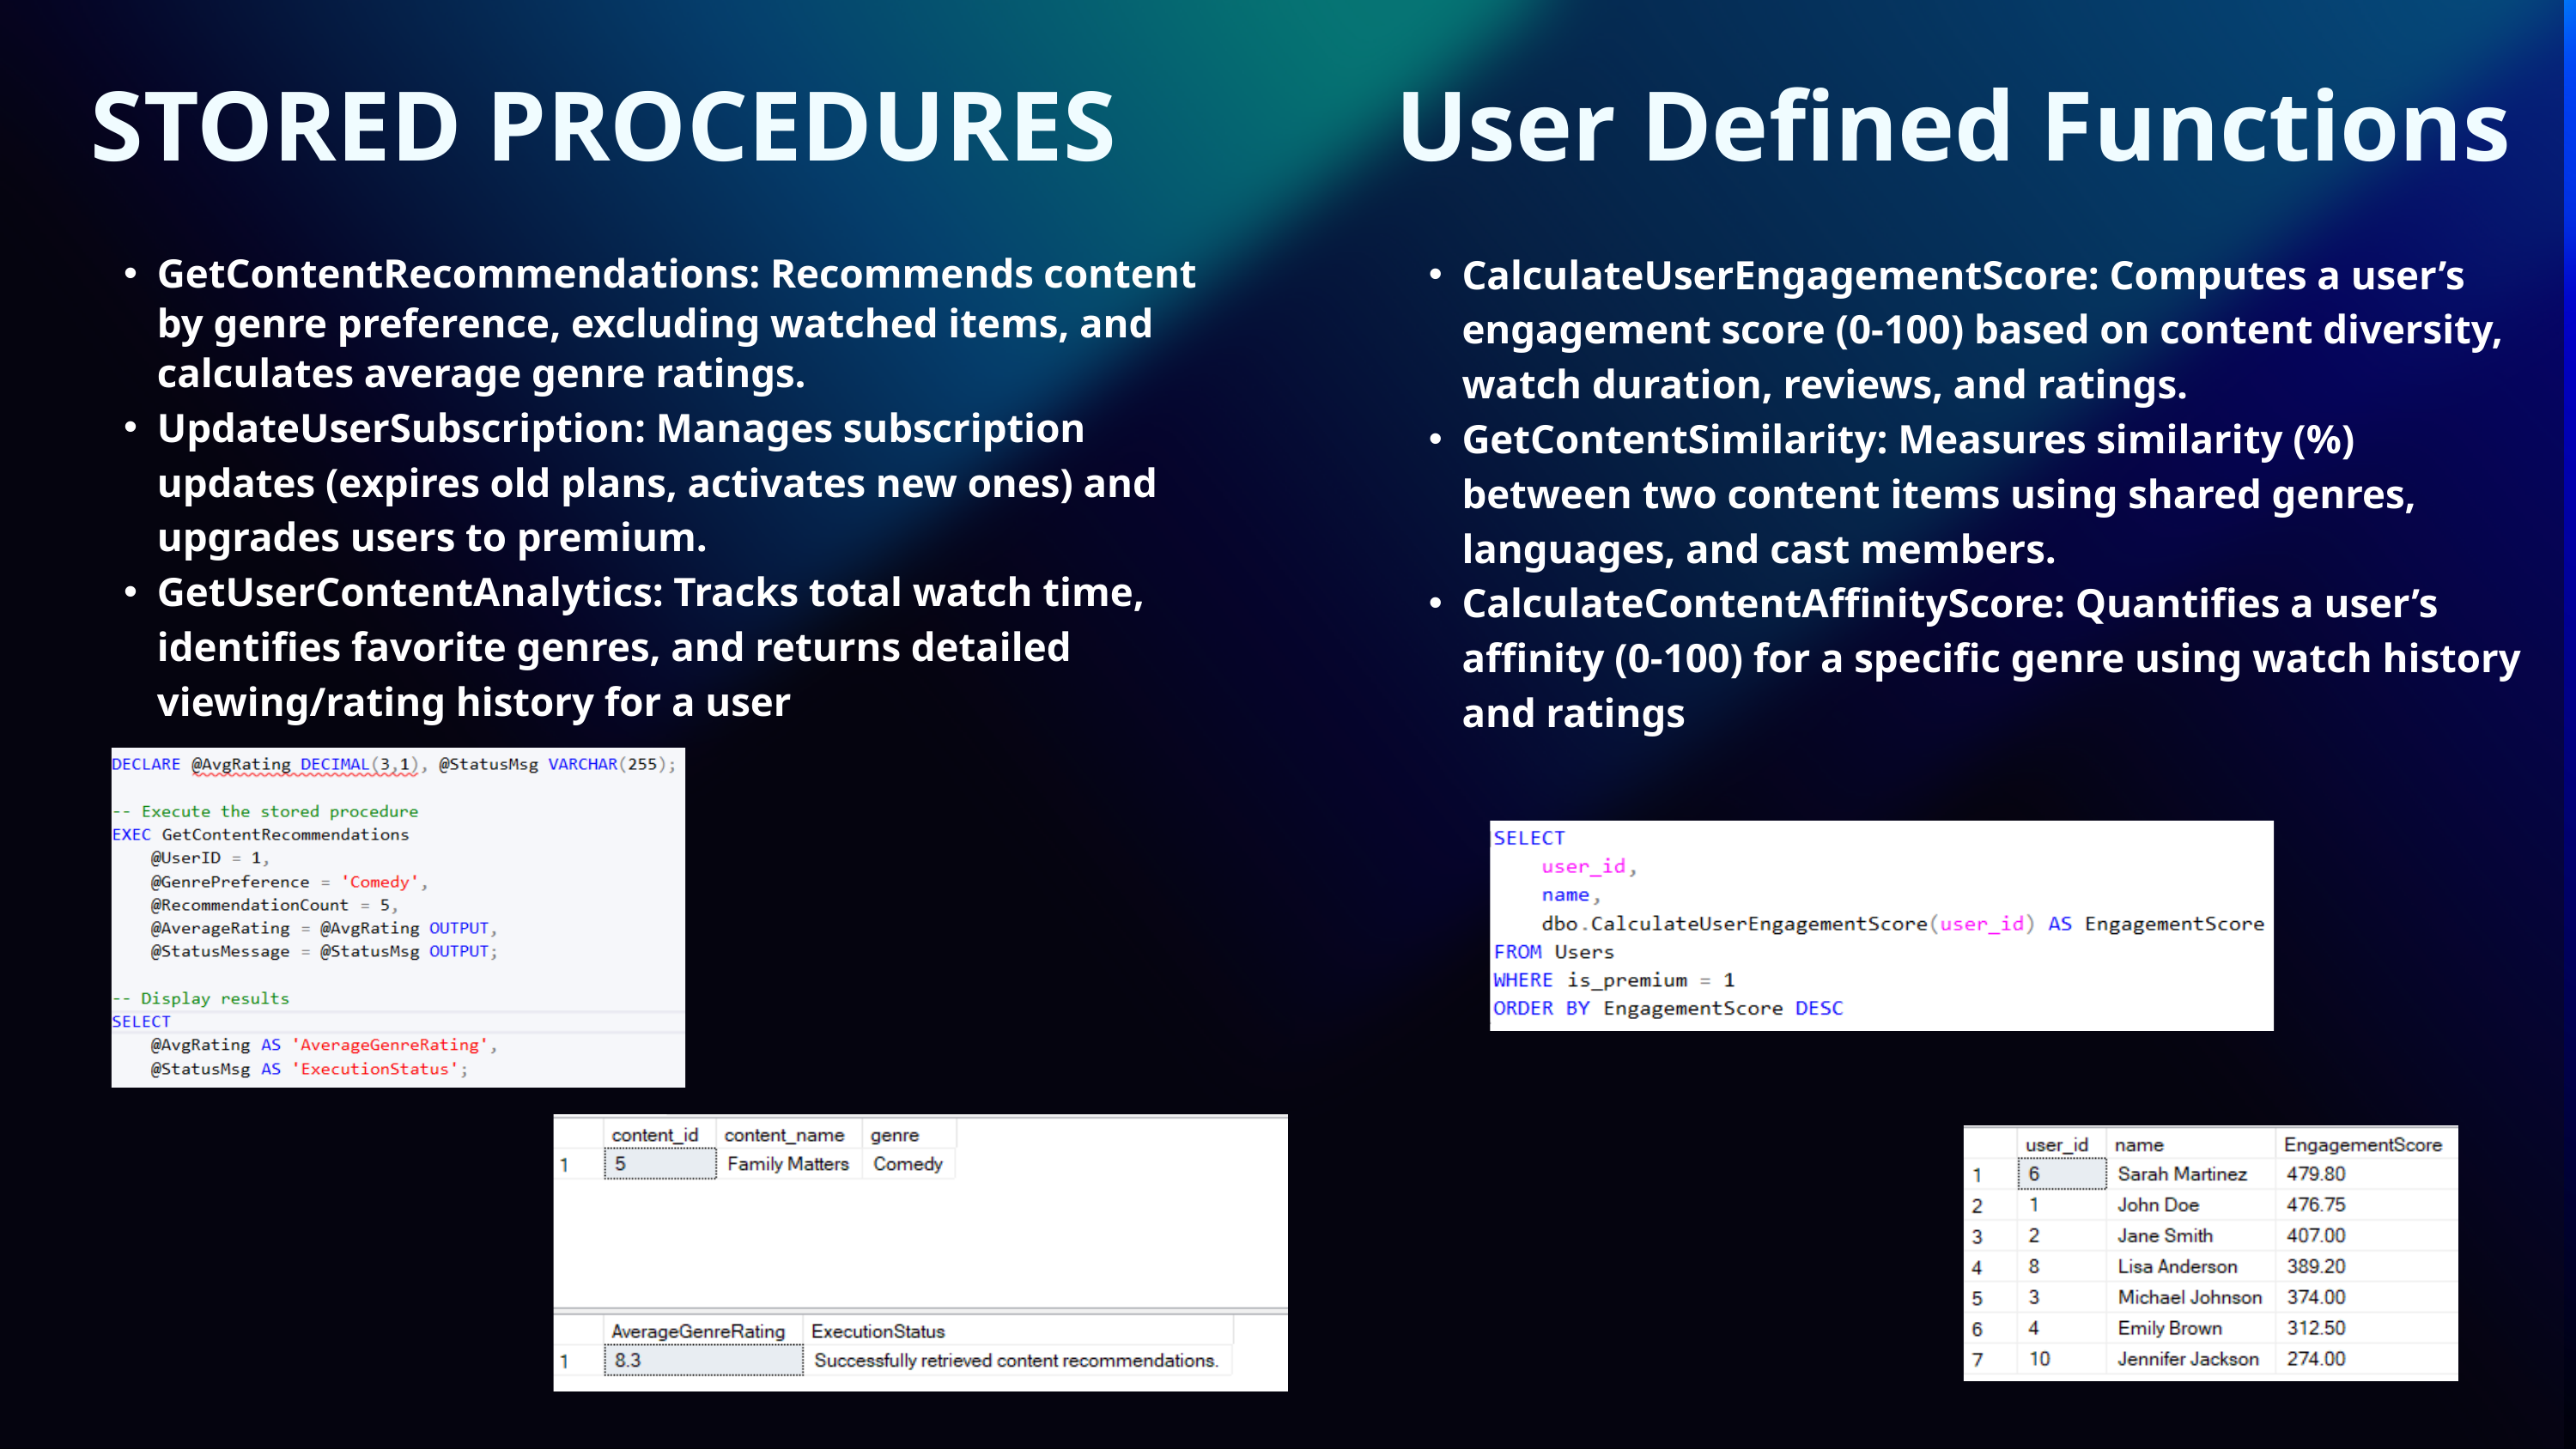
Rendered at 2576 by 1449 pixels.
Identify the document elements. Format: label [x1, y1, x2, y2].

text_box [0, 0, 2565, 1449]
text_box [1394, 64, 2532, 219]
text_box [90, 64, 1234, 219]
text_box [2566, 0, 2576, 1449]
